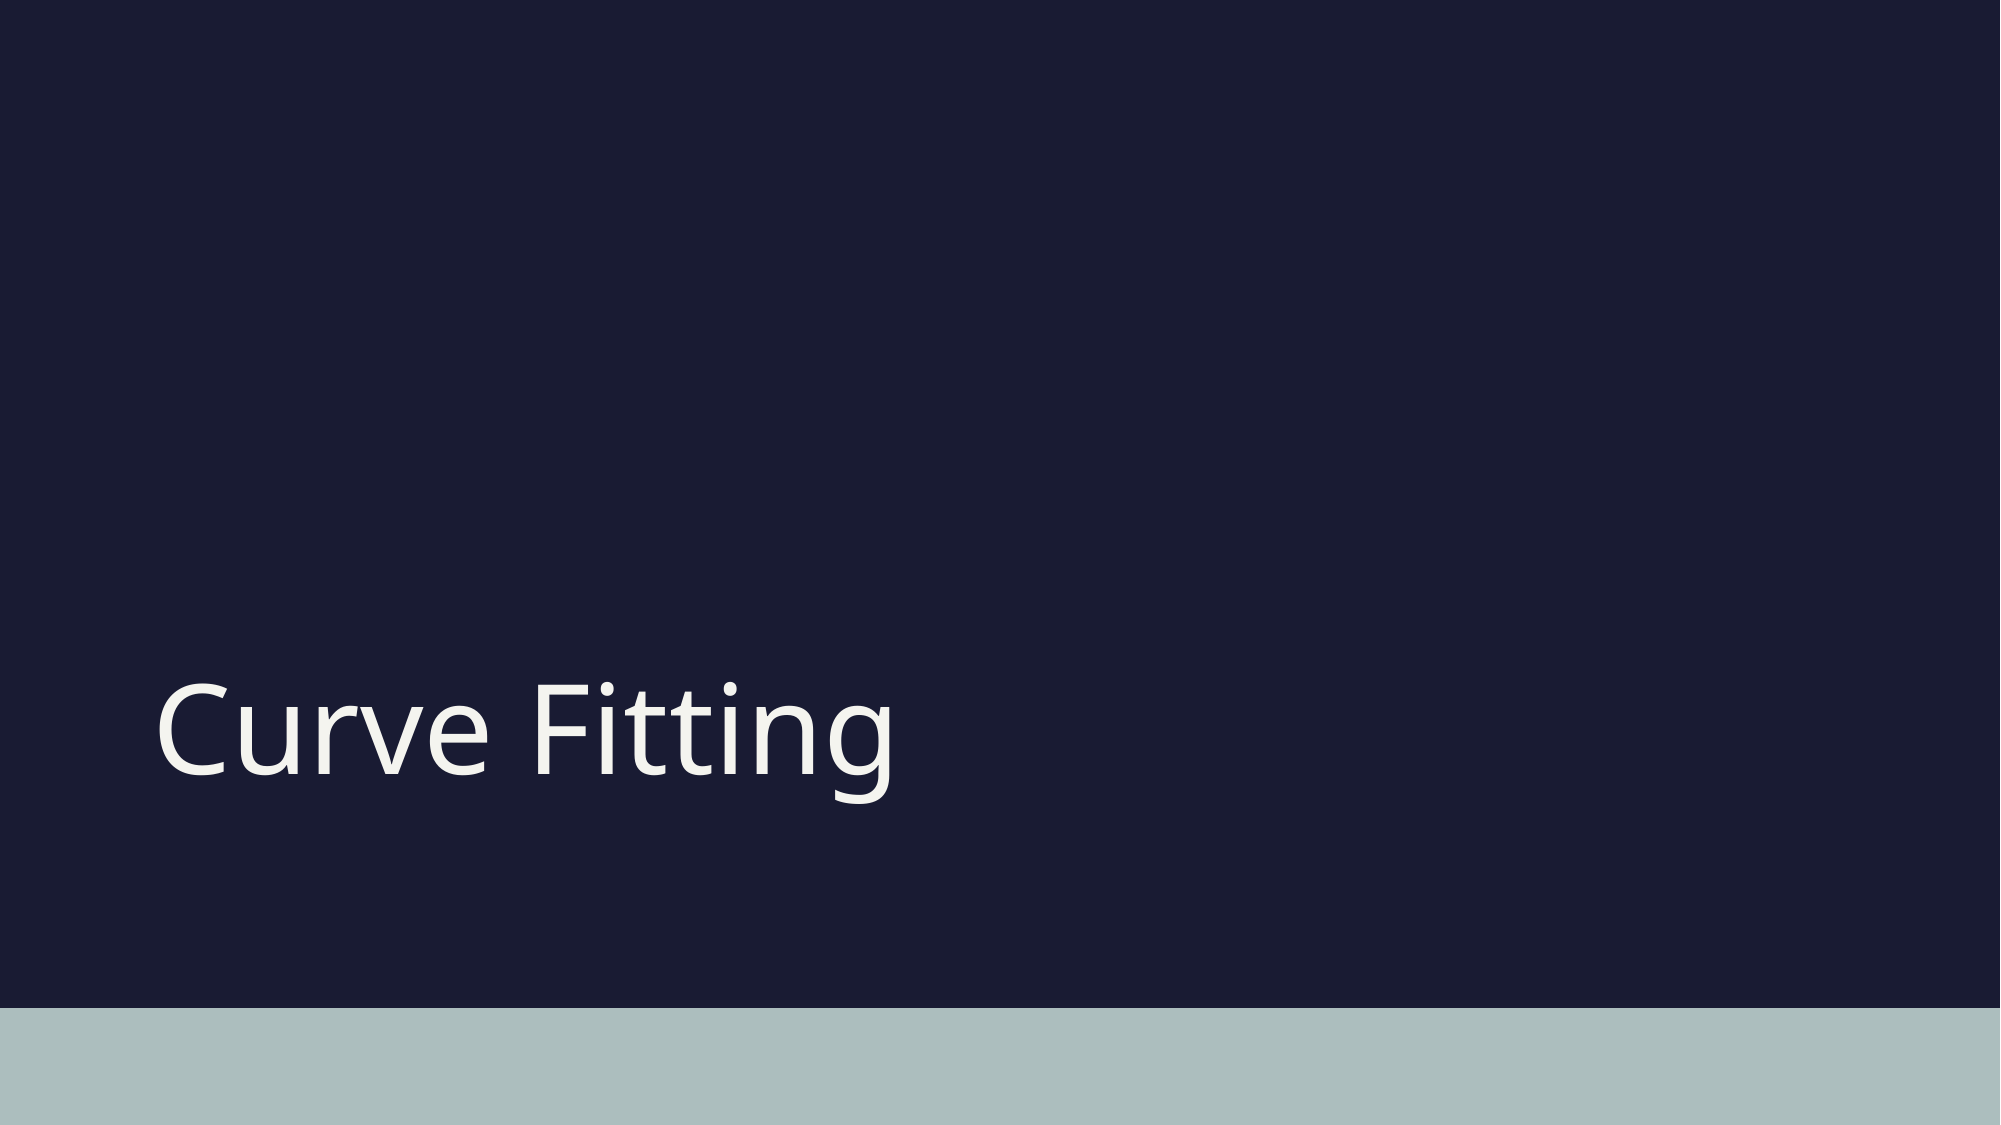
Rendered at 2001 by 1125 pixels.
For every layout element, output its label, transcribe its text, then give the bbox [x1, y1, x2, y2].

title Curve Fitting [137, 82, 1265, 810]
